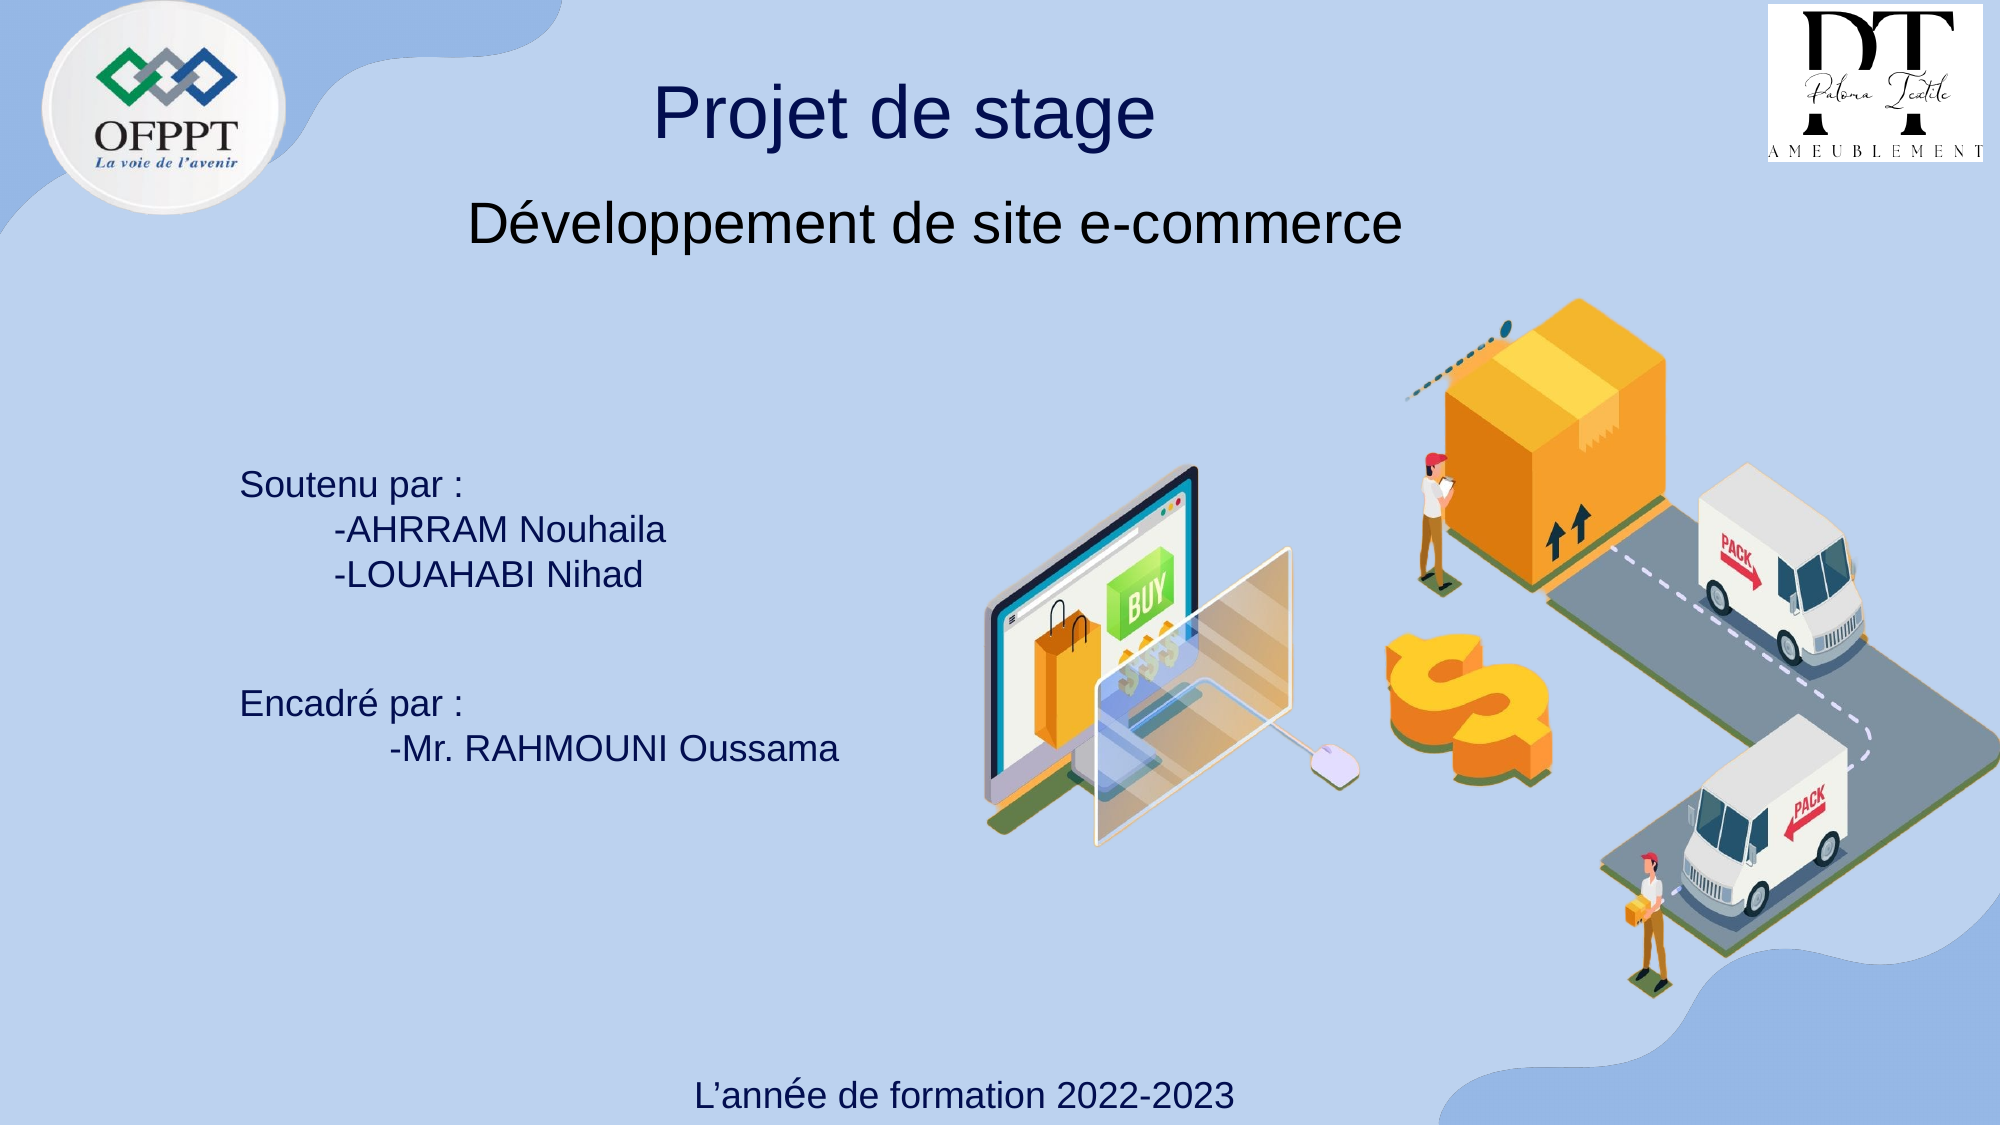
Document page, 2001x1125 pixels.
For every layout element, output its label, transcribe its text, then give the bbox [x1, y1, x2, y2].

picture [960, 246, 2000, 1125]
text_box Développement de site e-commerce [452, 177, 1612, 313]
text_box L’année de formation 2022-2023 [595, 1059, 1422, 1125]
text_box Soutenu par : -AHRRAM Nouhaila -LOUAHABI Nihad [224, 452, 775, 602]
text_box Projet de stage [638, 56, 1544, 161]
text_box Encadré par : -Mr. RAHMOUNI Oussama [224, 671, 911, 822]
picture [1768, 4, 1983, 163]
picture [0, 0, 562, 234]
